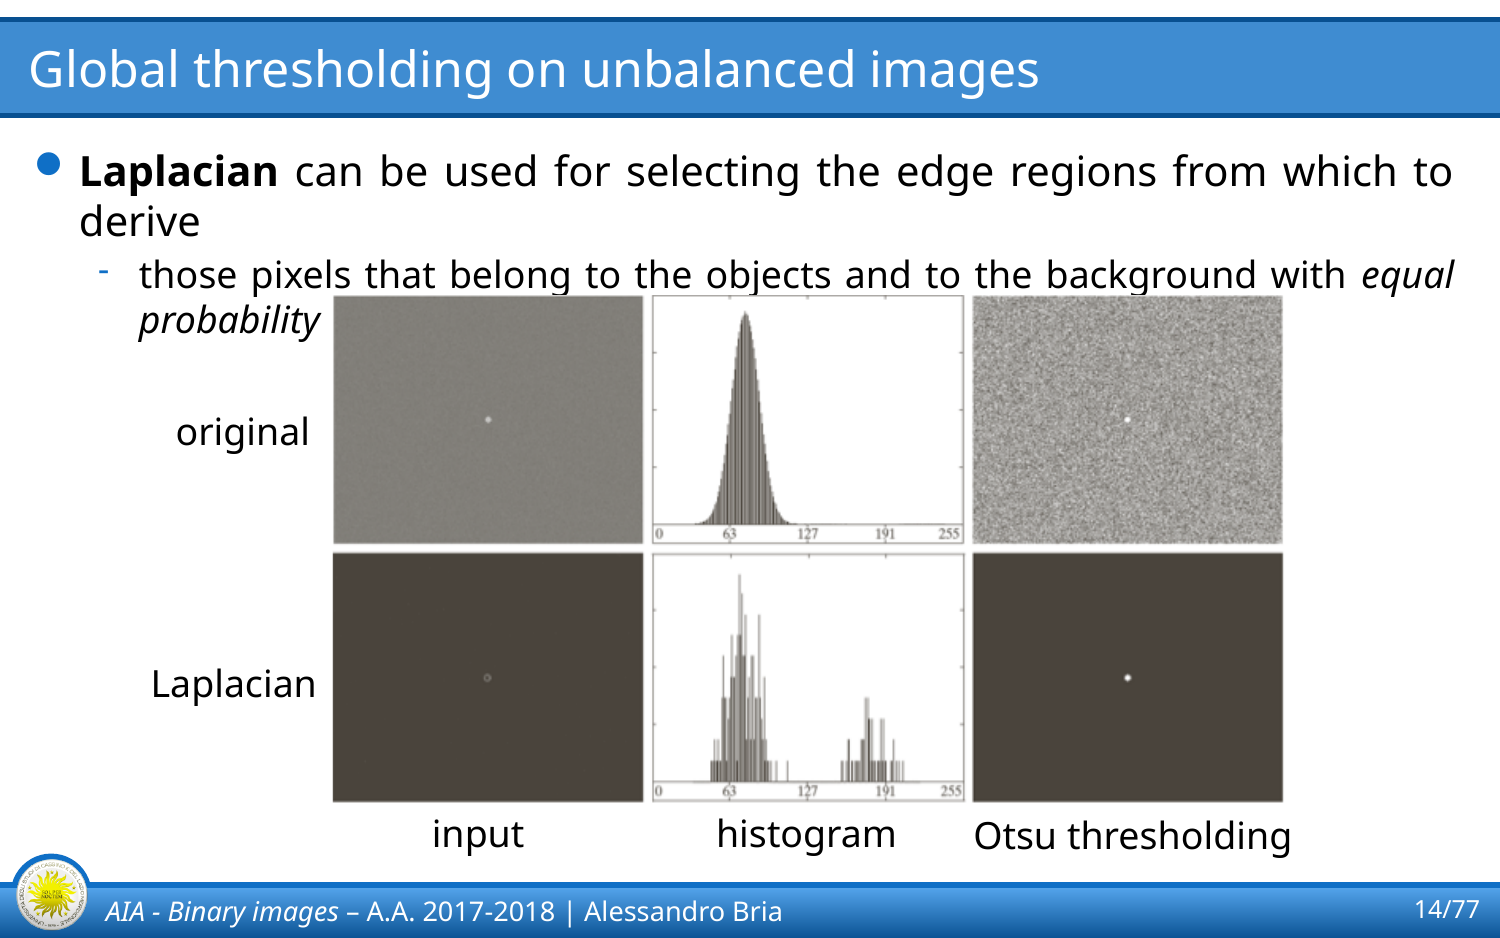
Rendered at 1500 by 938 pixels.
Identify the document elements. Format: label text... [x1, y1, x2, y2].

text_box Otsu thresholding [958, 804, 1308, 865]
picture [15, 858, 88, 931]
text_box original [160, 400, 325, 461]
picture [332, 294, 1285, 804]
text_box input [417, 817, 540, 863]
text_box Laplacian [135, 652, 324, 713]
title Global thresholding on unbalanced images [0, 18, 1500, 117]
text_box histogram [701, 817, 912, 863]
